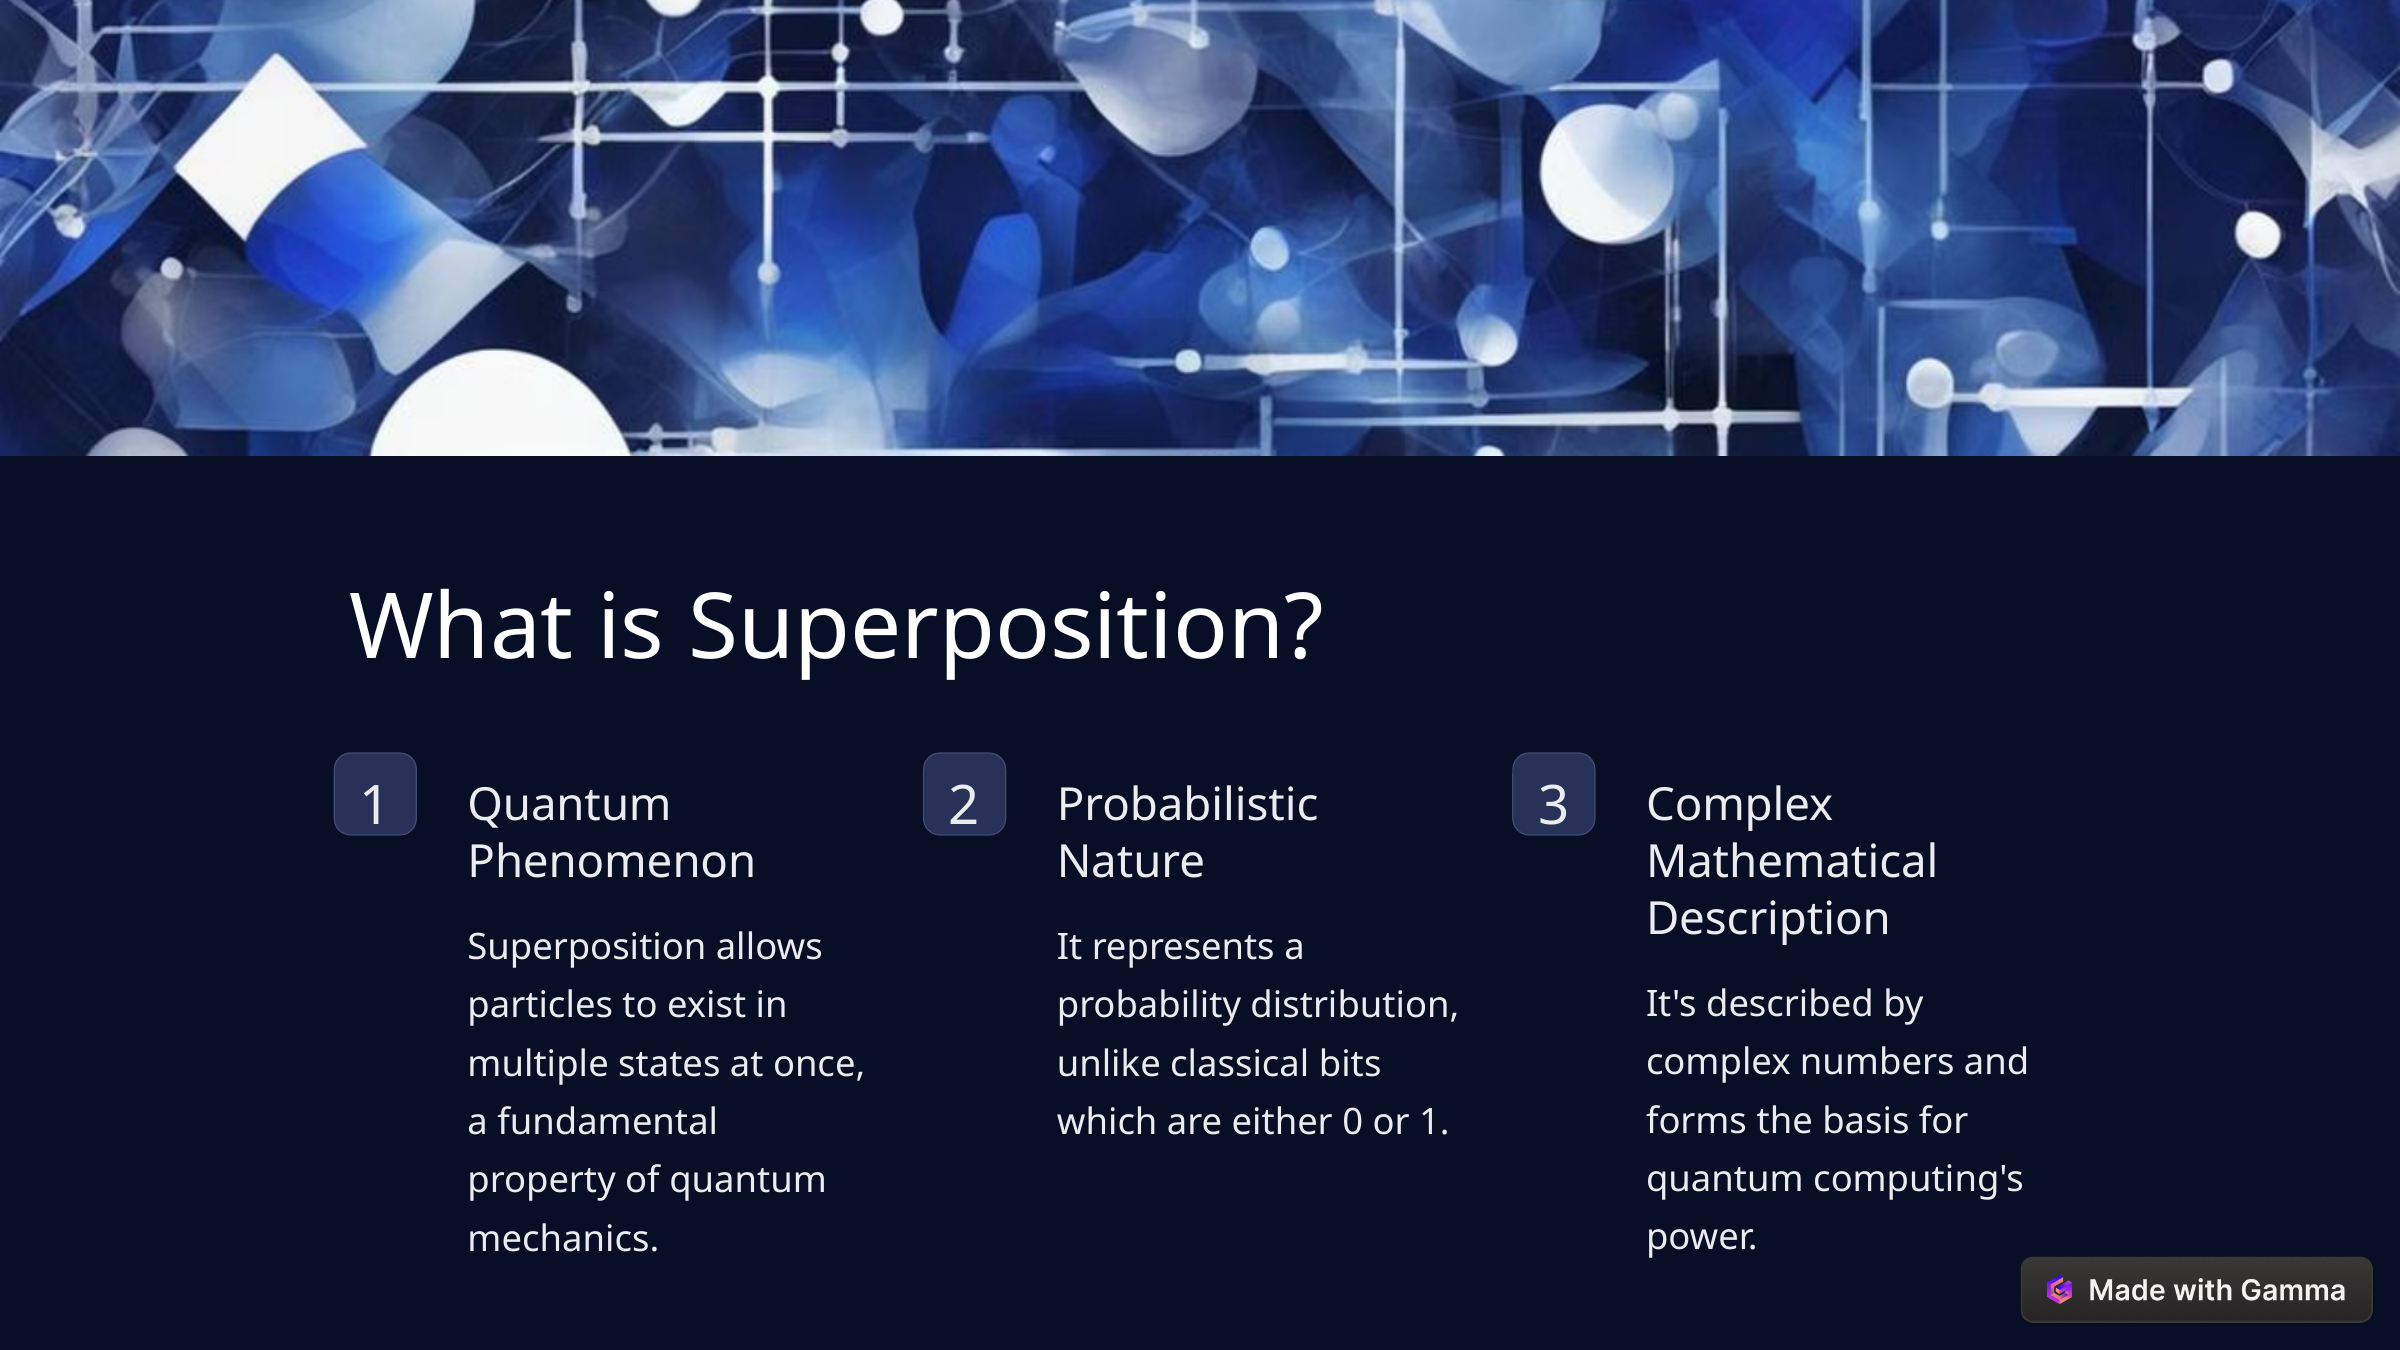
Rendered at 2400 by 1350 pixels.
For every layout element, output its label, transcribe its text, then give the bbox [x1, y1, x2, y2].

text_box It's described by complex numbers and forms the basis for quantum computing's power. [1631, 958, 2066, 1250]
text_box Probabilistic Nature [1042, 765, 1477, 880]
text_box [334, 752, 417, 835]
text_box It represents a probability distribution, unlike classical bits which are either 0 or 1. [1042, 901, 1477, 1135]
picture [0, 0, 2400, 456]
text_box What is Superposition? [334, 555, 1343, 670]
text_box 1 [362, 759, 388, 829]
text_box 3 [1538, 759, 1569, 829]
text_box 2 [948, 759, 982, 829]
text_box Superposition allows particles to exist in multiple states at once, a fundamental property of quantum mechanics. [452, 901, 888, 1193]
text_box Complex Mathematical Description [1631, 765, 2066, 937]
text_box [0, 456, 2400, 1350]
text_box [923, 752, 1006, 835]
picture [2008, 1244, 2385, 1335]
text_box Quantum Phenomenon [452, 765, 888, 880]
text_box [1512, 752, 1595, 835]
